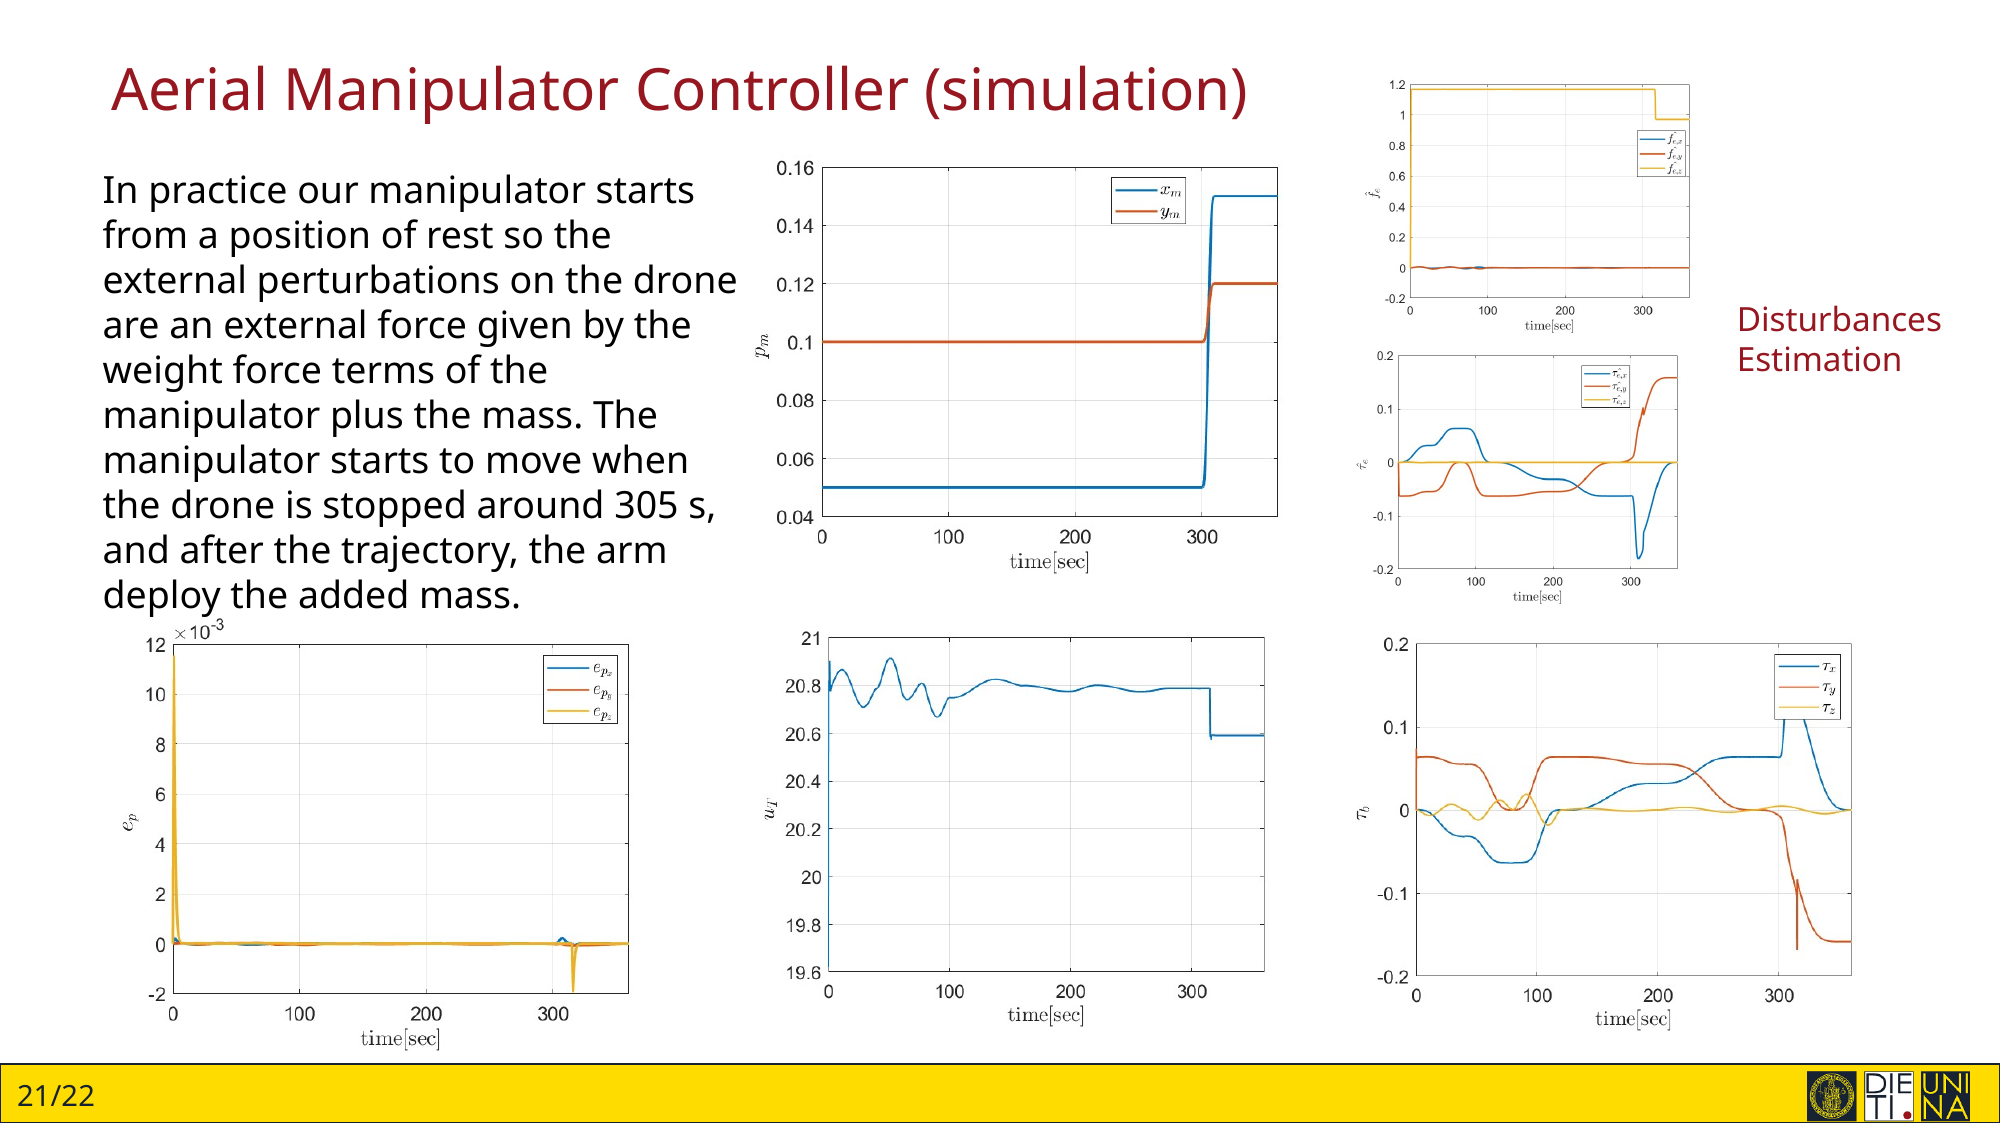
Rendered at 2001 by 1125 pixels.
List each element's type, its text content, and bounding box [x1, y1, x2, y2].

picture [745, 134, 1333, 576]
text_box 21/22 [2, 1069, 1376, 1125]
picture [96, 611, 685, 1052]
text_box Disturbances Estimation [1722, 290, 2000, 386]
text_box [0, 1063, 2000, 1123]
picture [1351, 63, 1723, 605]
picture [755, 606, 1317, 1029]
text_box In practice our manipulator starts from a position of rest so the external perturbations on the drone are an external force given by the weight force terms of the manipulator plus the mass. The manipulator starts to move when the drone is stopped around 305 s, and after the trajectory, the arm deploy the added mass. [87, 159, 761, 624]
text_box Aerial Manipulator Controller (simulation) [96, 45, 1473, 175]
picture [1343, 612, 1904, 1033]
picture [1806, 1069, 1970, 1123]
